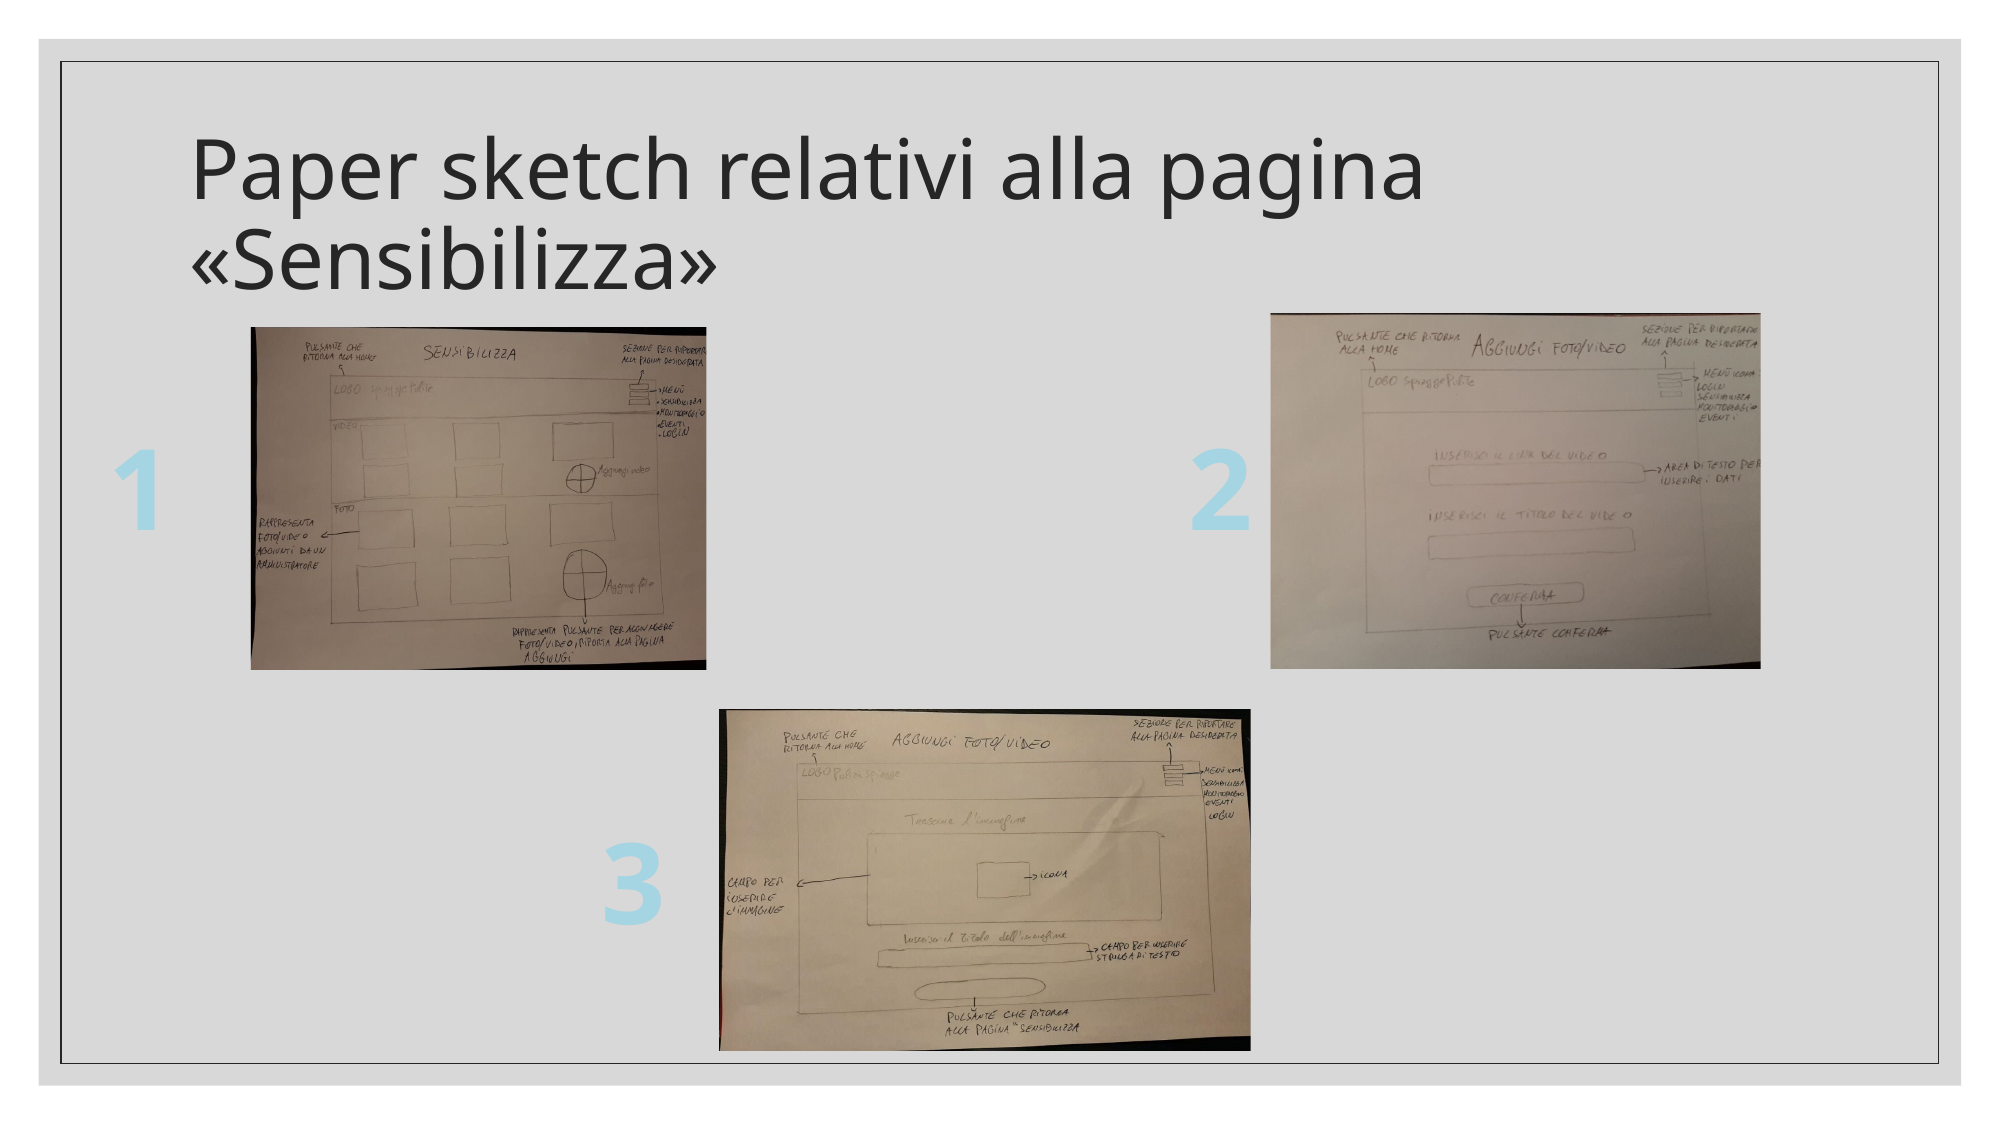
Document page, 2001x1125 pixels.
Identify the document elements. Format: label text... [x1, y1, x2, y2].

text_box 2 [1173, 410, 1268, 561]
picture [1271, 244, 1761, 738]
text_box Paper sketch relativi alla pagina «Sensibilizza» [174, 105, 1825, 331]
text_box 1 [94, 410, 188, 561]
picture [251, 269, 707, 727]
text_box 3 [586, 804, 681, 954]
picture [719, 614, 1251, 1125]
